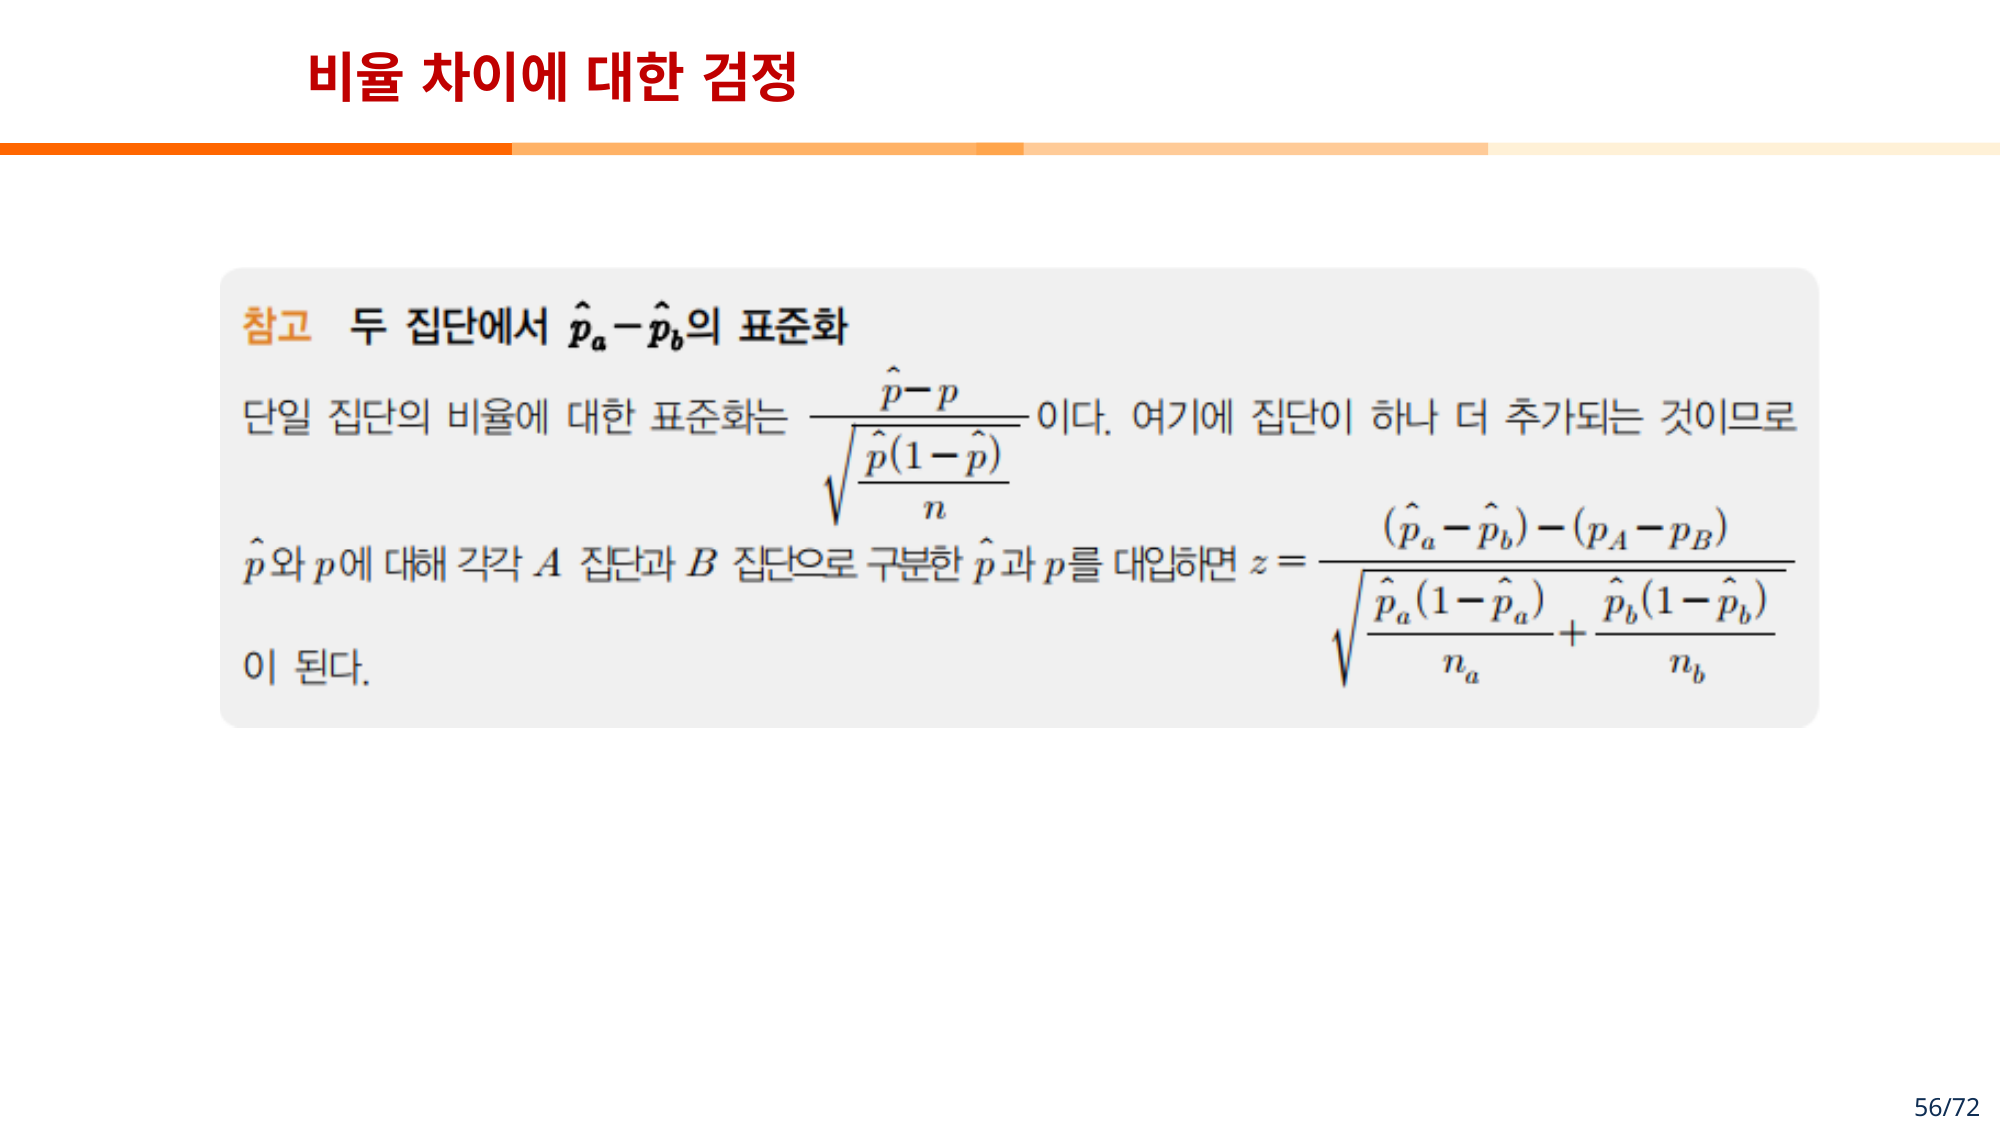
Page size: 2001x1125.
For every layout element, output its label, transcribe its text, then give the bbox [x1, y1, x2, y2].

title 비율 차이에 대한 검정 [291, 31, 1674, 122]
picture [220, 266, 1822, 729]
